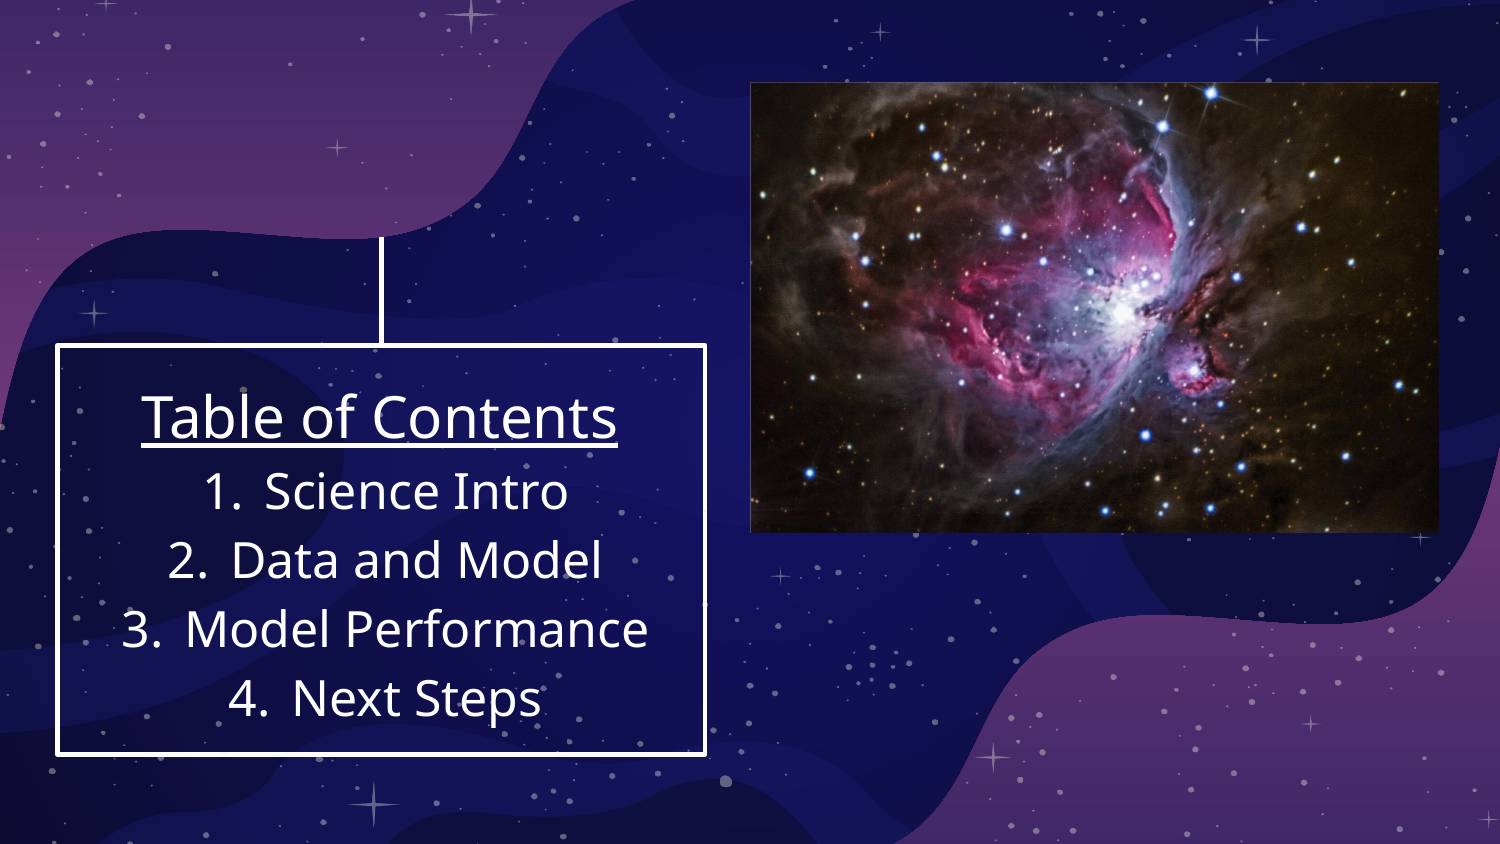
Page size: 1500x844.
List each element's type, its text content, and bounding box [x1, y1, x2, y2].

title Table of Contents Science Intro Data and Model Model Performance Next Steps [60, 355, 699, 743]
picture [0, 0, 1500, 844]
